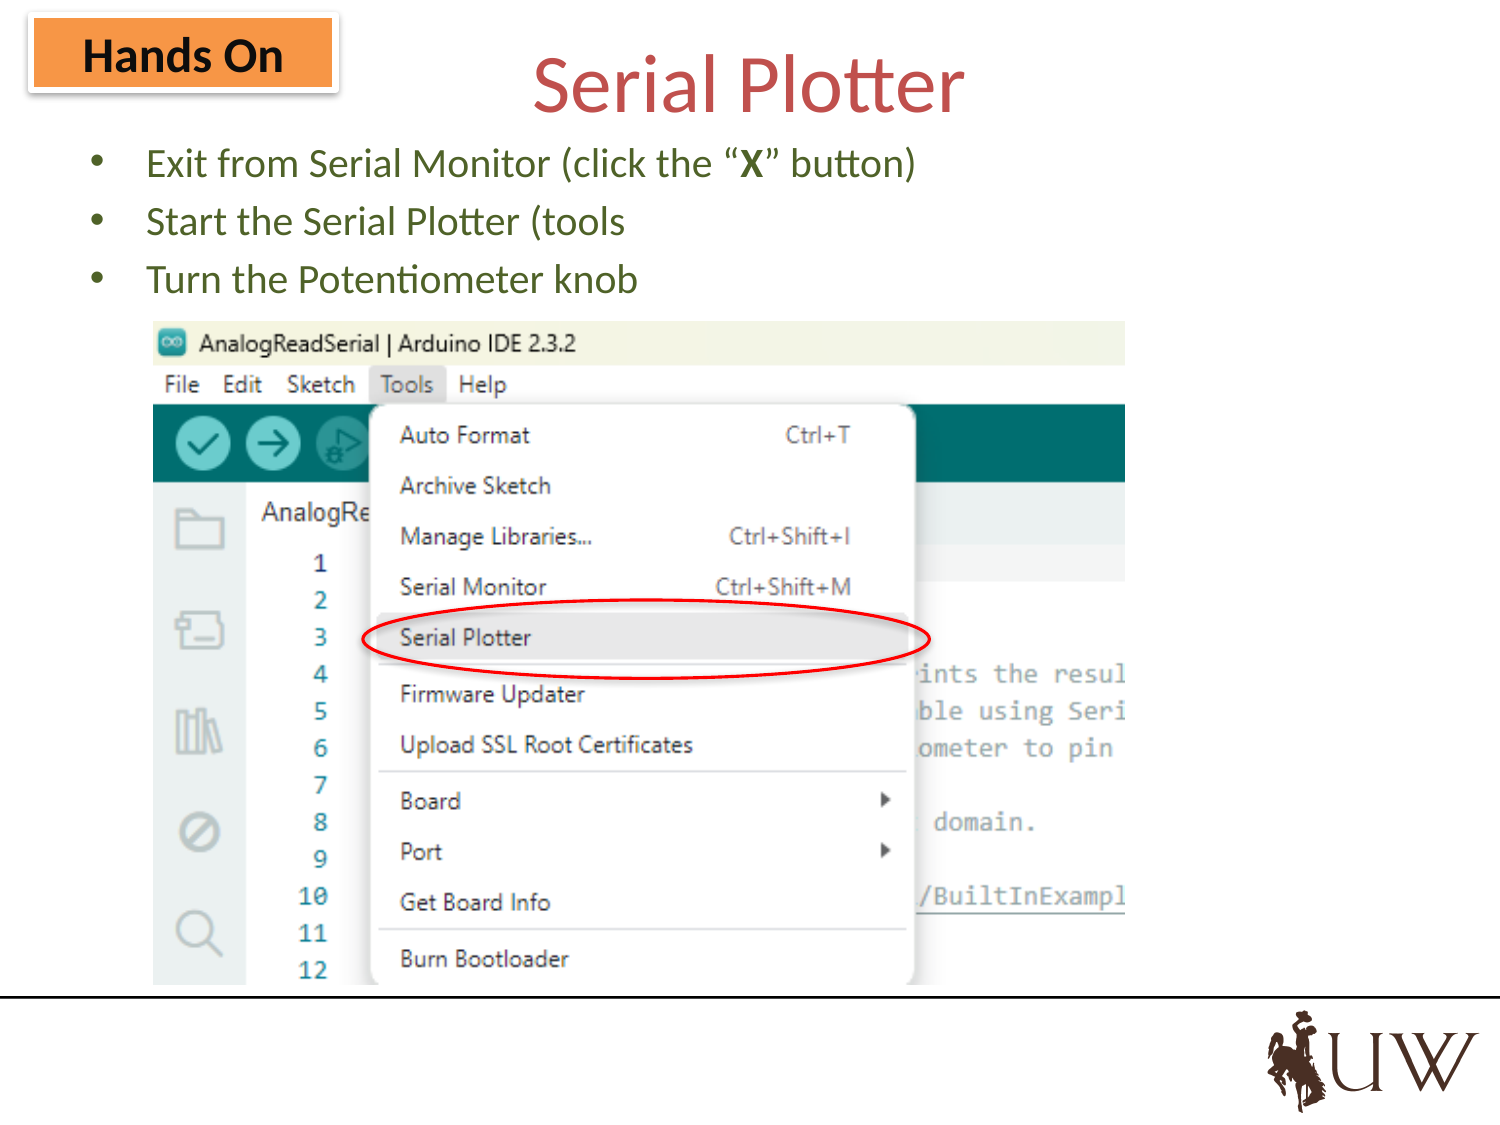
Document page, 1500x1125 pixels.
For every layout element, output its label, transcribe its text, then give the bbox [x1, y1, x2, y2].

list Exit from Serial Monitor (click the “X” button) Start the Serial Plotter (tools Turn the Potentiometer knob [75, 128, 1425, 435]
text_box Hands On [28, 12, 339, 93]
picture [0, 996, 1500, 1125]
picture [153, 320, 1126, 985]
title Serial Plotter [75, 21, 1425, 119]
